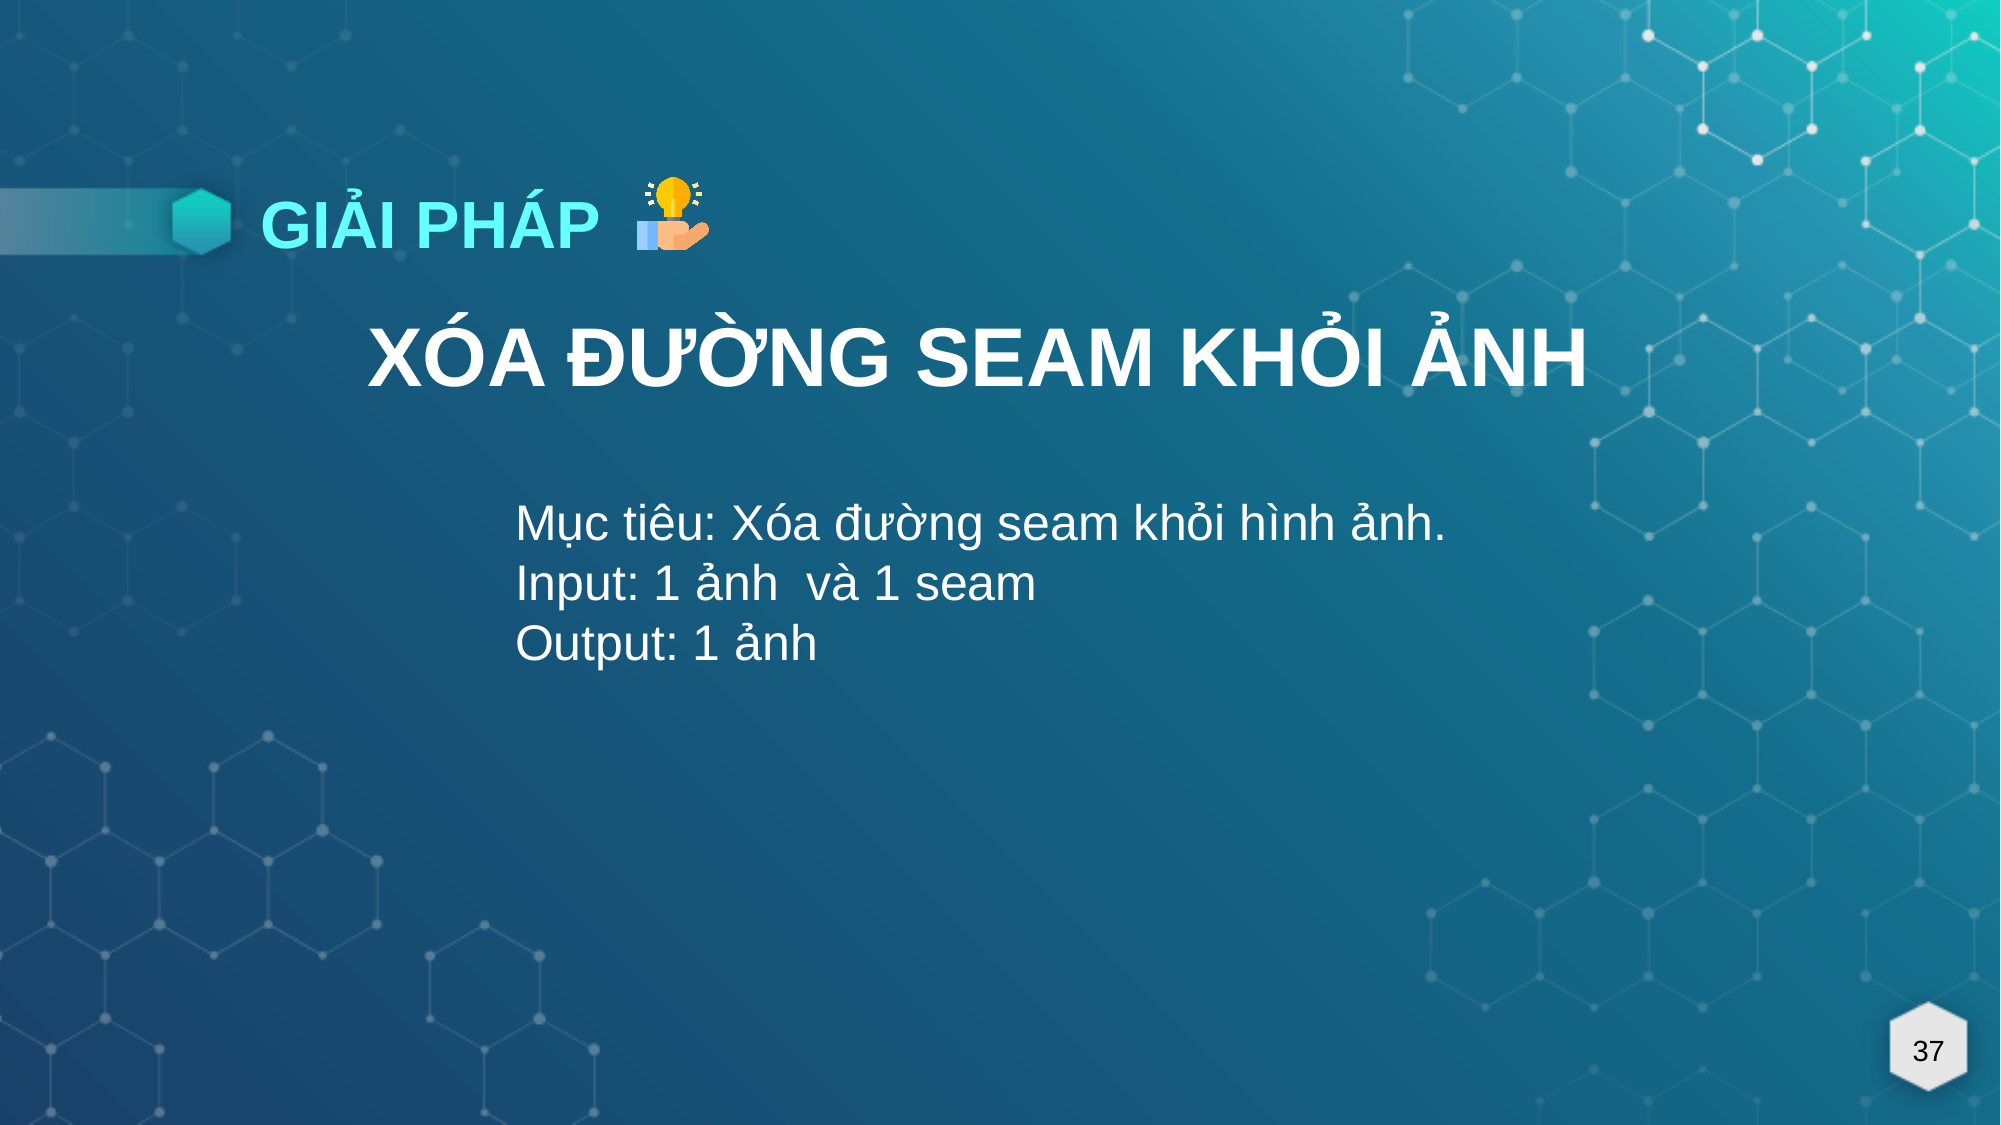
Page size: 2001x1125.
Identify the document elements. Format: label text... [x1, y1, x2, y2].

picture [0, 0, 2001, 1125]
text_box Xóa đường seam khỏi ảnh [352, 295, 1871, 409]
text_box [588, 175, 759, 251]
text_box Giải pháp [245, 174, 775, 307]
